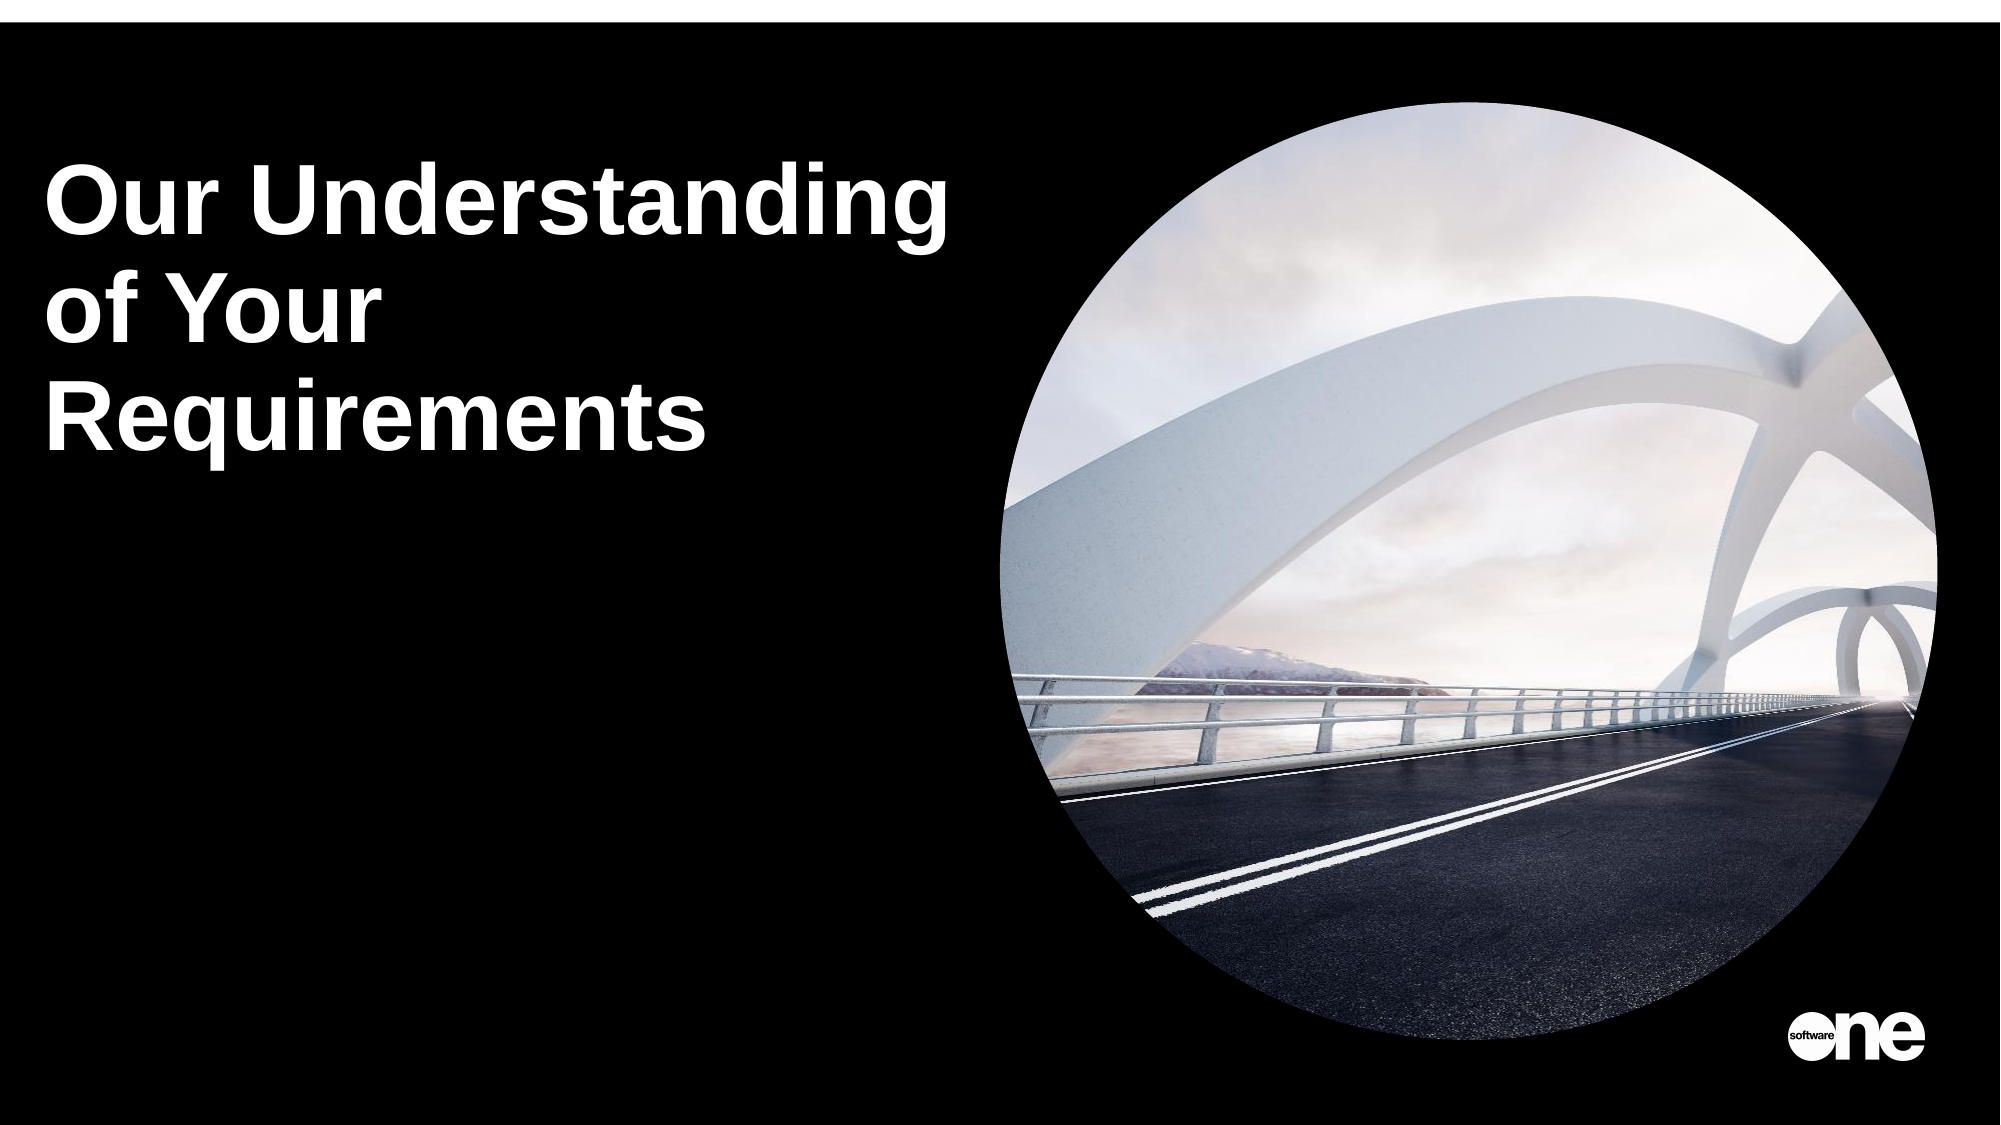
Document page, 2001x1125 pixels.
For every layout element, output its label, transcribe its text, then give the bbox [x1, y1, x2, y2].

picture [999, 102, 1938, 1061]
title Our Understanding of Your Requirements [43, 148, 999, 495]
